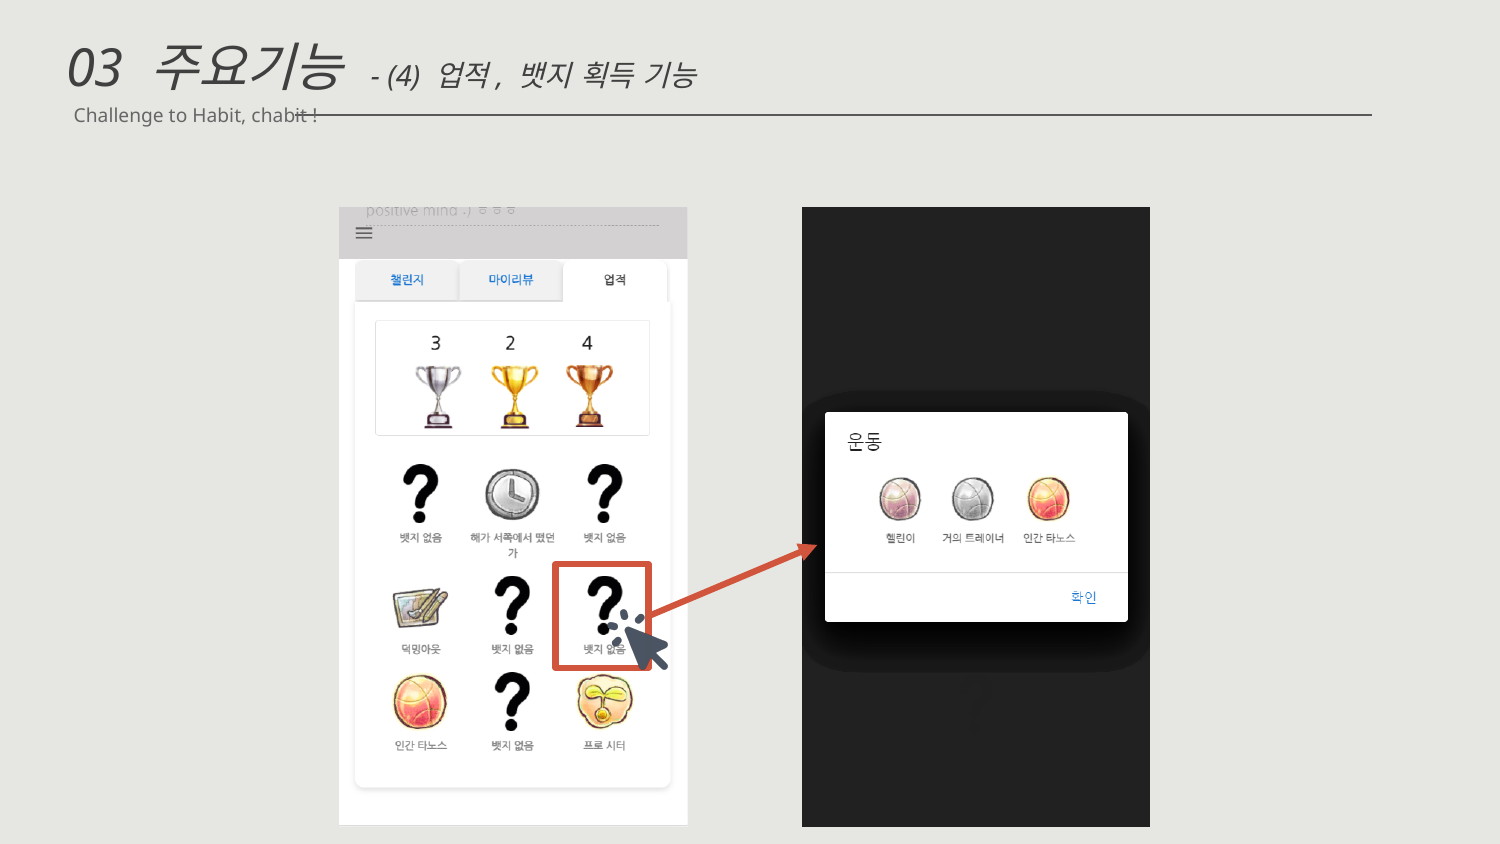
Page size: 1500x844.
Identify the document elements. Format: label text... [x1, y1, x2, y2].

title Challenge to Habit, chabit ! [58, 88, 381, 155]
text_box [648, 544, 818, 617]
picture [339, 207, 688, 827]
title 03 주요기능 - (4) 업적, 뱃지 획득 기능 [51, 18, 1387, 113]
picture [802, 207, 1151, 827]
